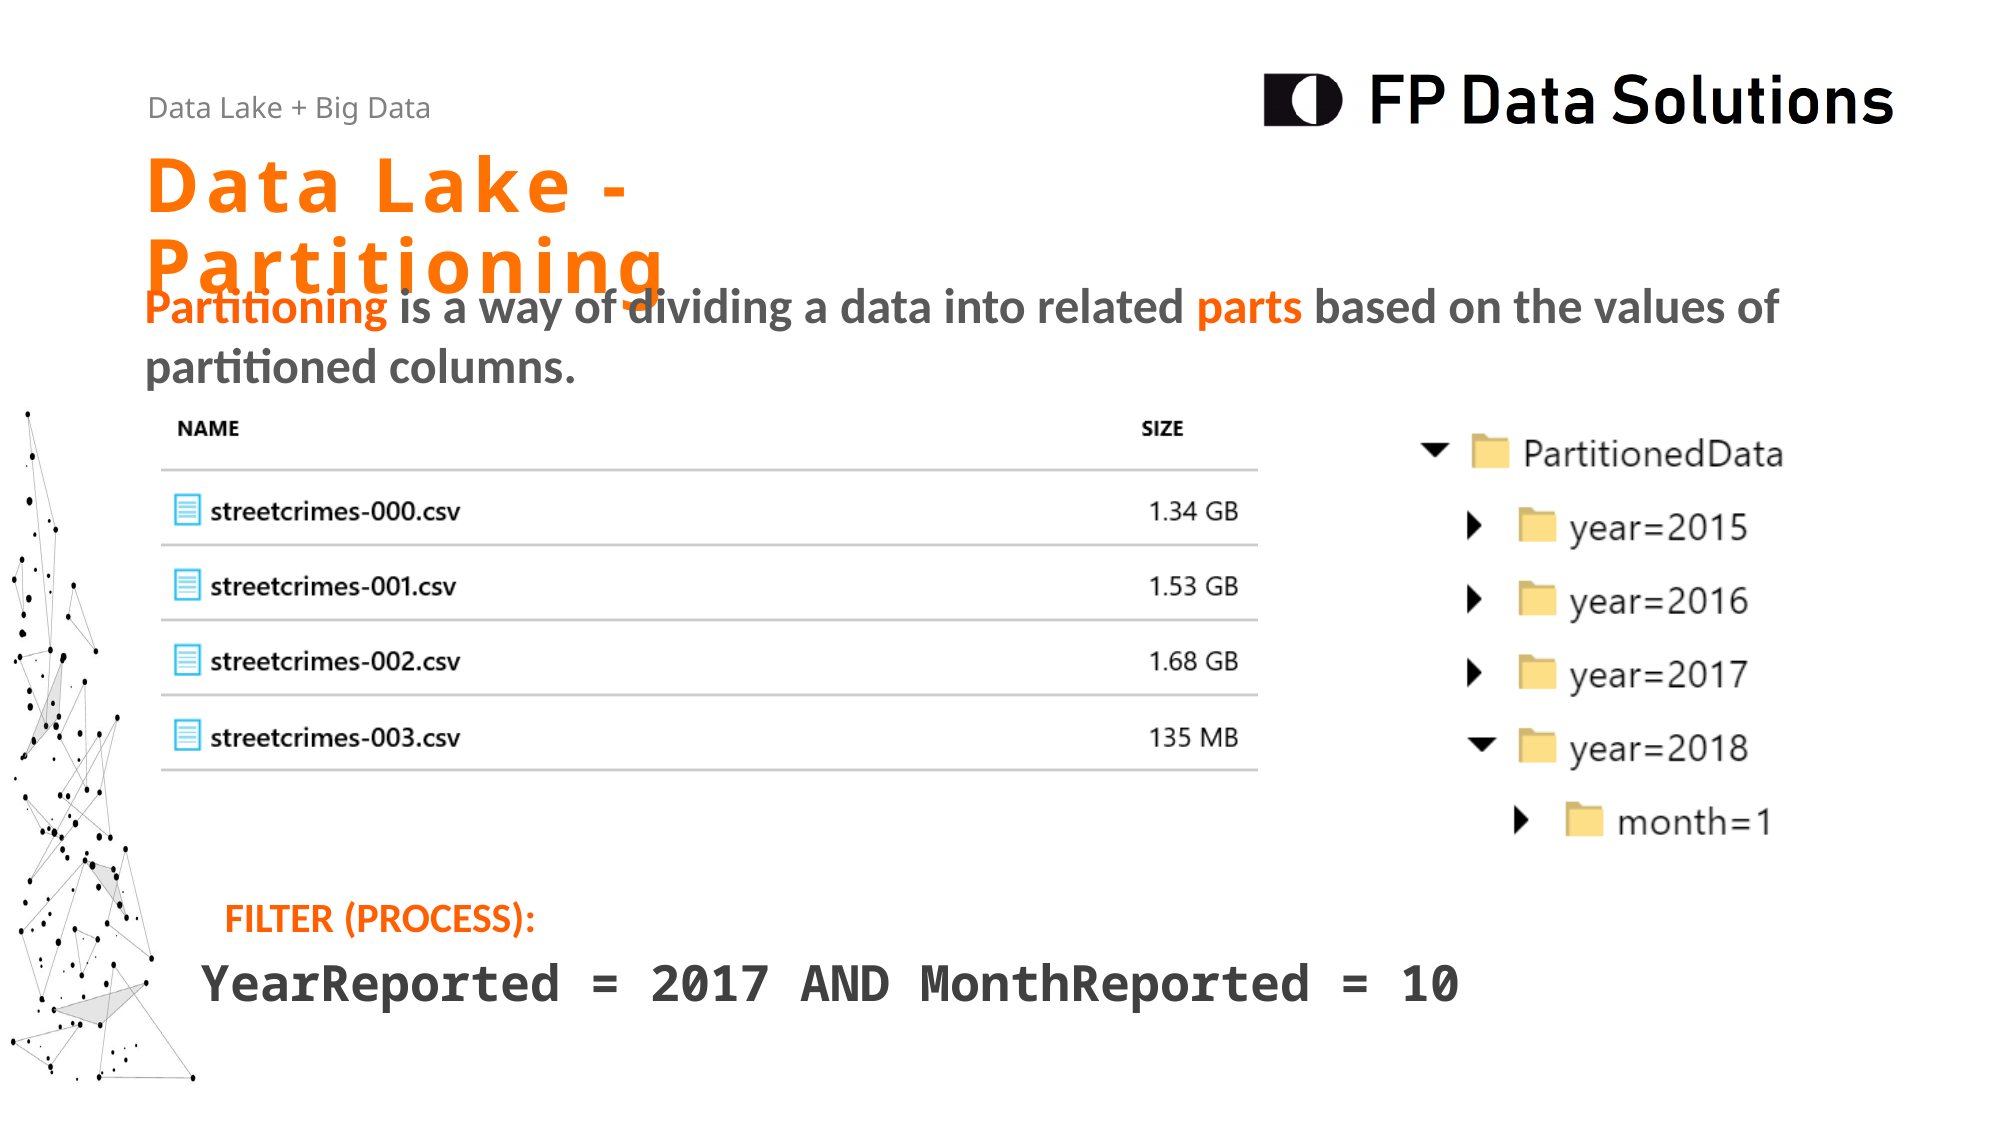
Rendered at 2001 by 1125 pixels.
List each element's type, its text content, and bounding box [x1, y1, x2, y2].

text_box FILTER (PROCESS): [210, 883, 552, 948]
text_box Partitioning is a way of dividing a data into related parts based on the values of partitioned columns. [129, 265, 1970, 401]
list Data Lake - Partitioning [129, 140, 1062, 265]
text_box YearReported = 2017 AND MonthReported = 10 [185, 943, 1476, 1019]
picture [1408, 426, 1970, 860]
picture [1257, 64, 1898, 133]
picture [0, 398, 1258, 1093]
